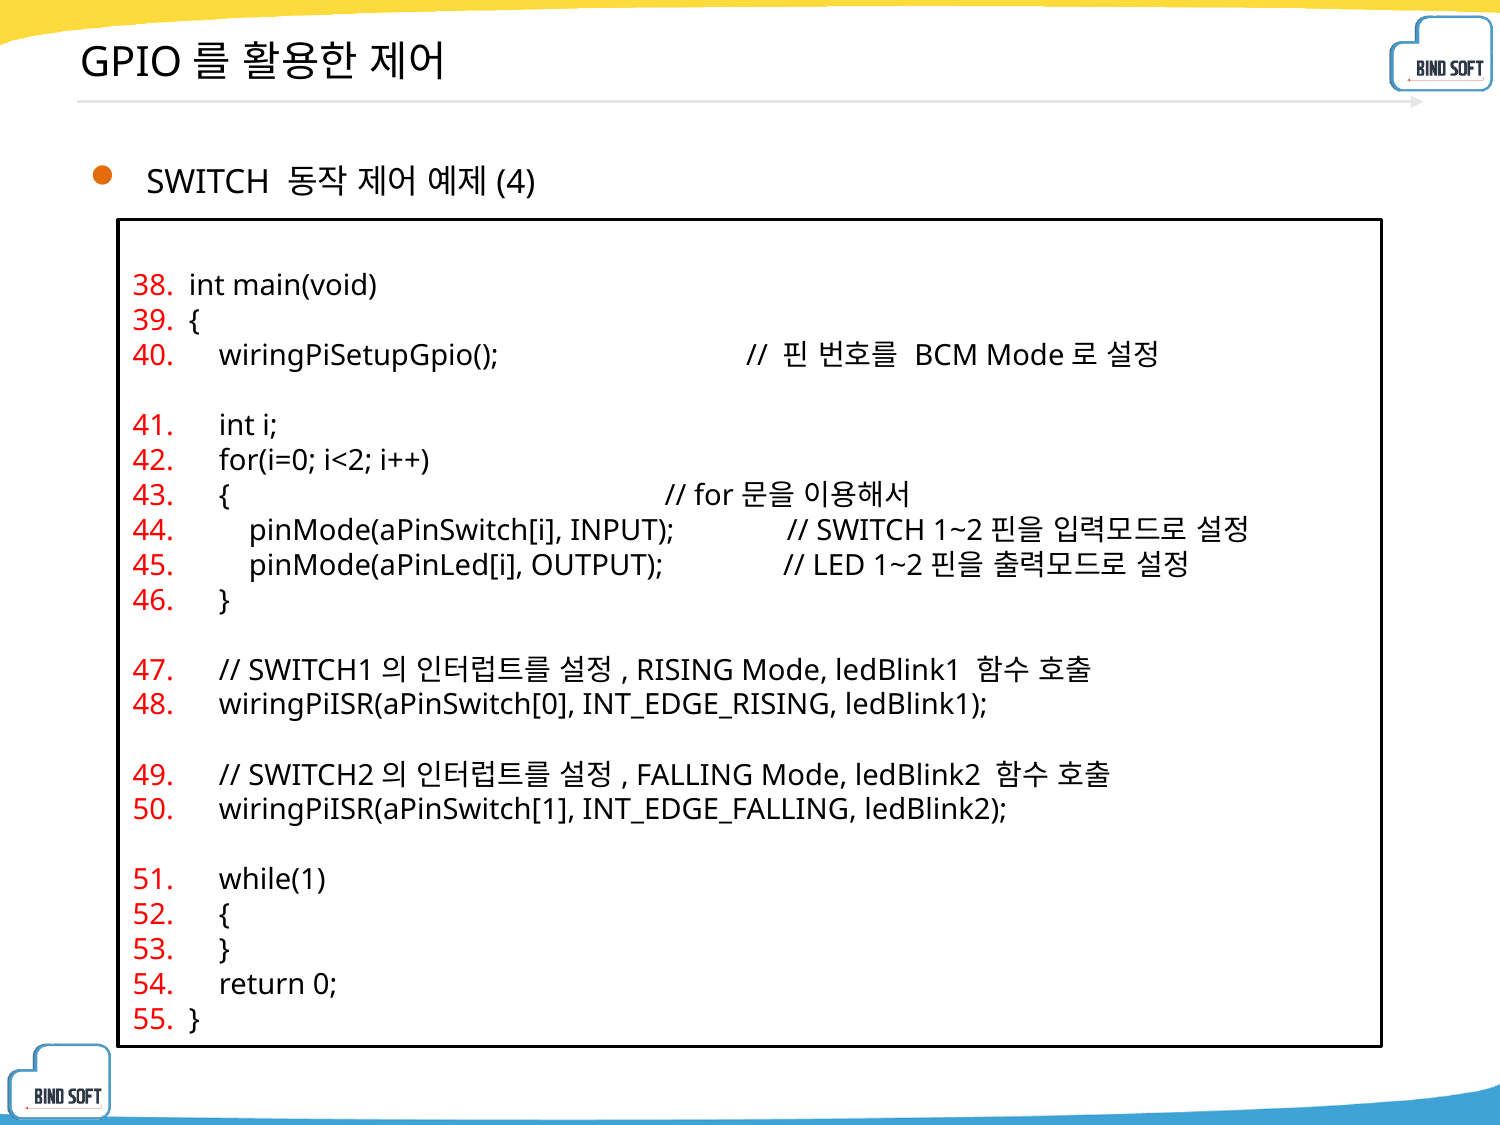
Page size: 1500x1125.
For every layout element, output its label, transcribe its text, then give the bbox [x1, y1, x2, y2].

picture [0, 1003, 1500, 1125]
title GPIO를 활용한 제어 [64, 11, 1436, 108]
picture [0, 0, 1500, 96]
list SWITCH 동작 제어 예제(4) [75, 152, 1425, 1055]
text_box int main(void) { wiringPiSetupGpio(); // 핀 번호를 BCM Mode로 설정 int i; for(i=0; i<2; i++) { // for문을 이용해서 pinMode(aPinSwitch[i], INPUT); // SWITCH 1~2핀을 입력모드로 설정 pinMode(aPinLed[i], OUTPUT); // LED 1~2핀을 출력모드로 설정 } // SWITCH1의 인터럽트를 설정, RISING Mode, ledBlink1 함수 호출 wiringPiISR(aPinSwitch[0], INT_EDGE_RISING, ledBlink1); // SWITCH2의 인터럽트를 설정, FALLING Mode, ledBlink2 함수 호출 wiringPiISR(aPinSwitch[1], INT_EDGE_FALLING, ledBlink2); while(1) { } return 0; } [117, 219, 1382, 1047]
